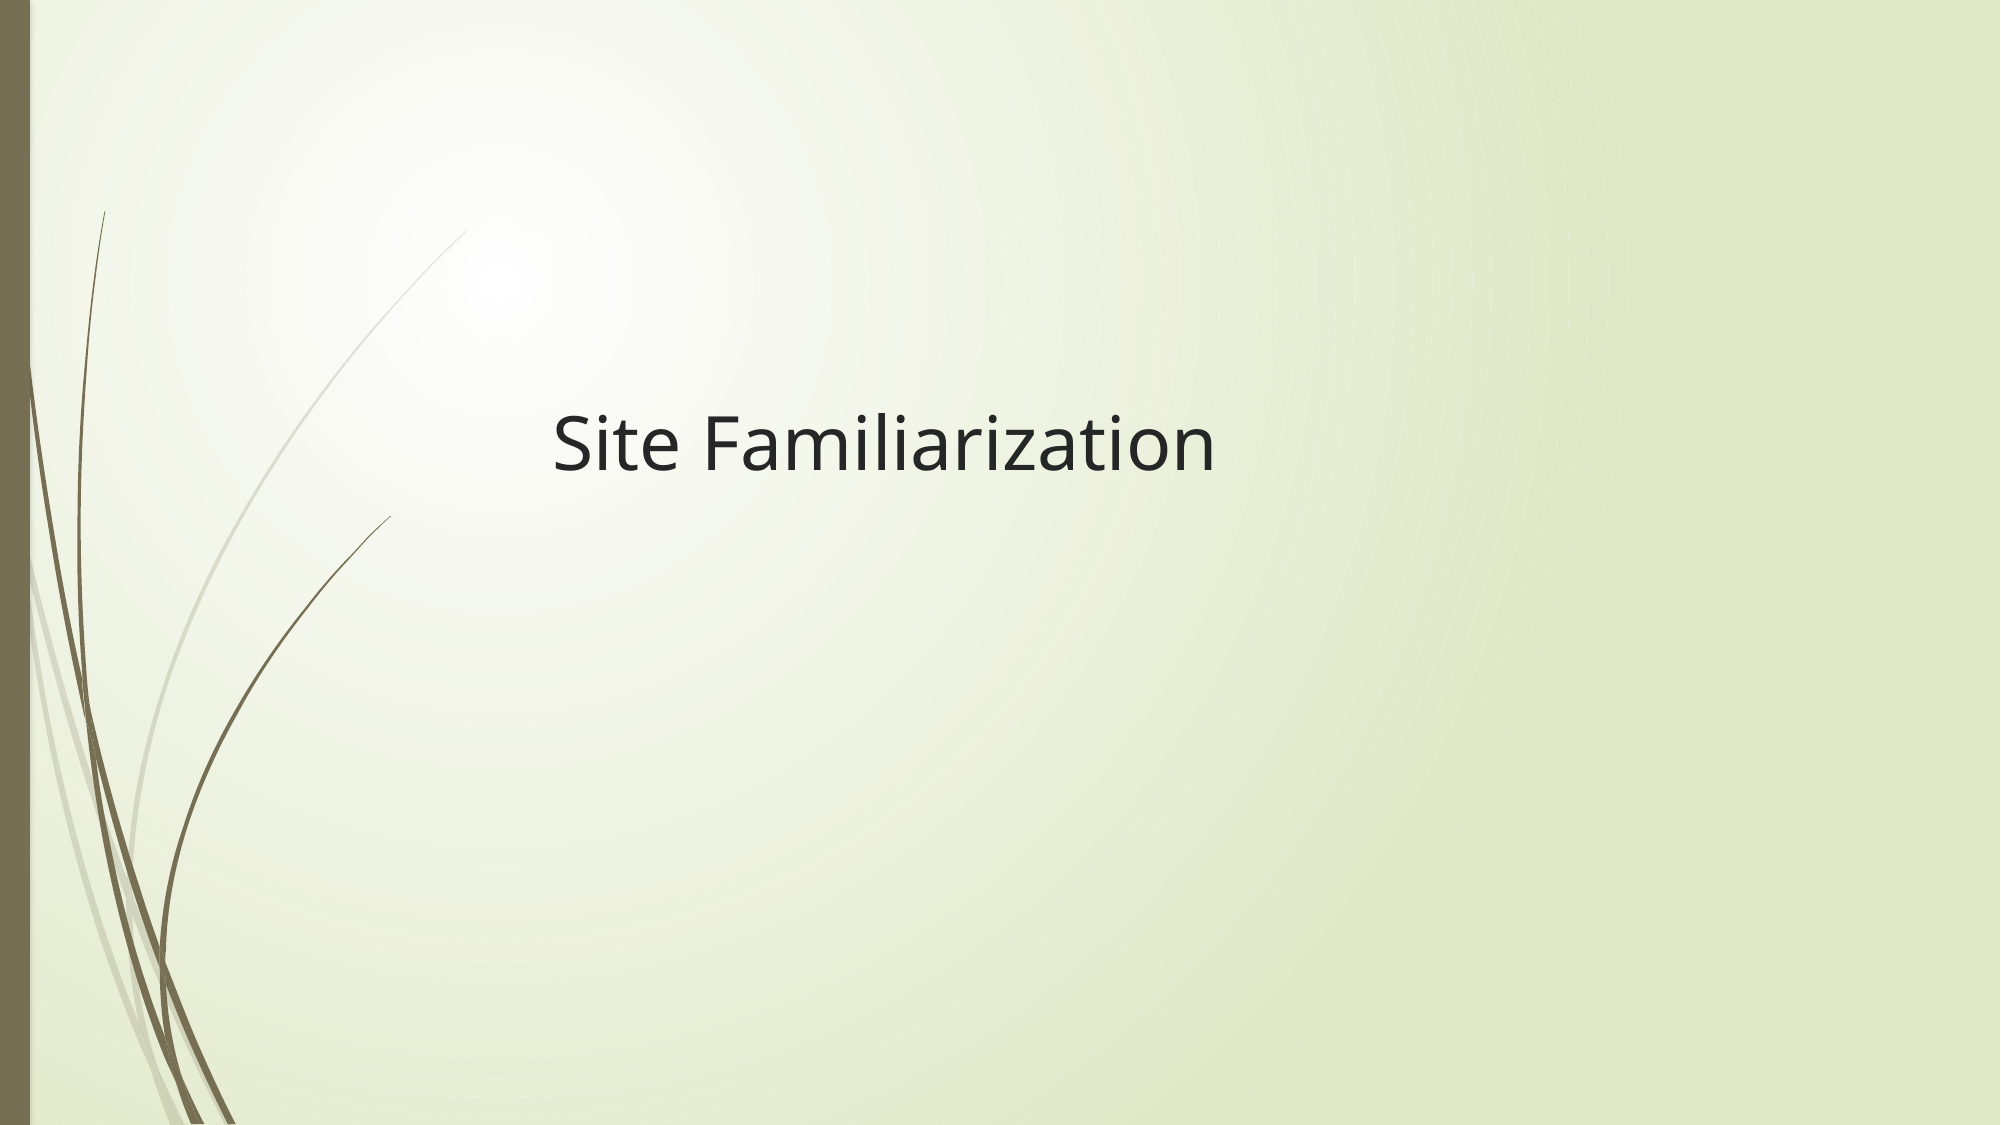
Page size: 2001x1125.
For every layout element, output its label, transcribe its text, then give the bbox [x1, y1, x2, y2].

title Site Familiarization [537, 387, 2000, 516]
